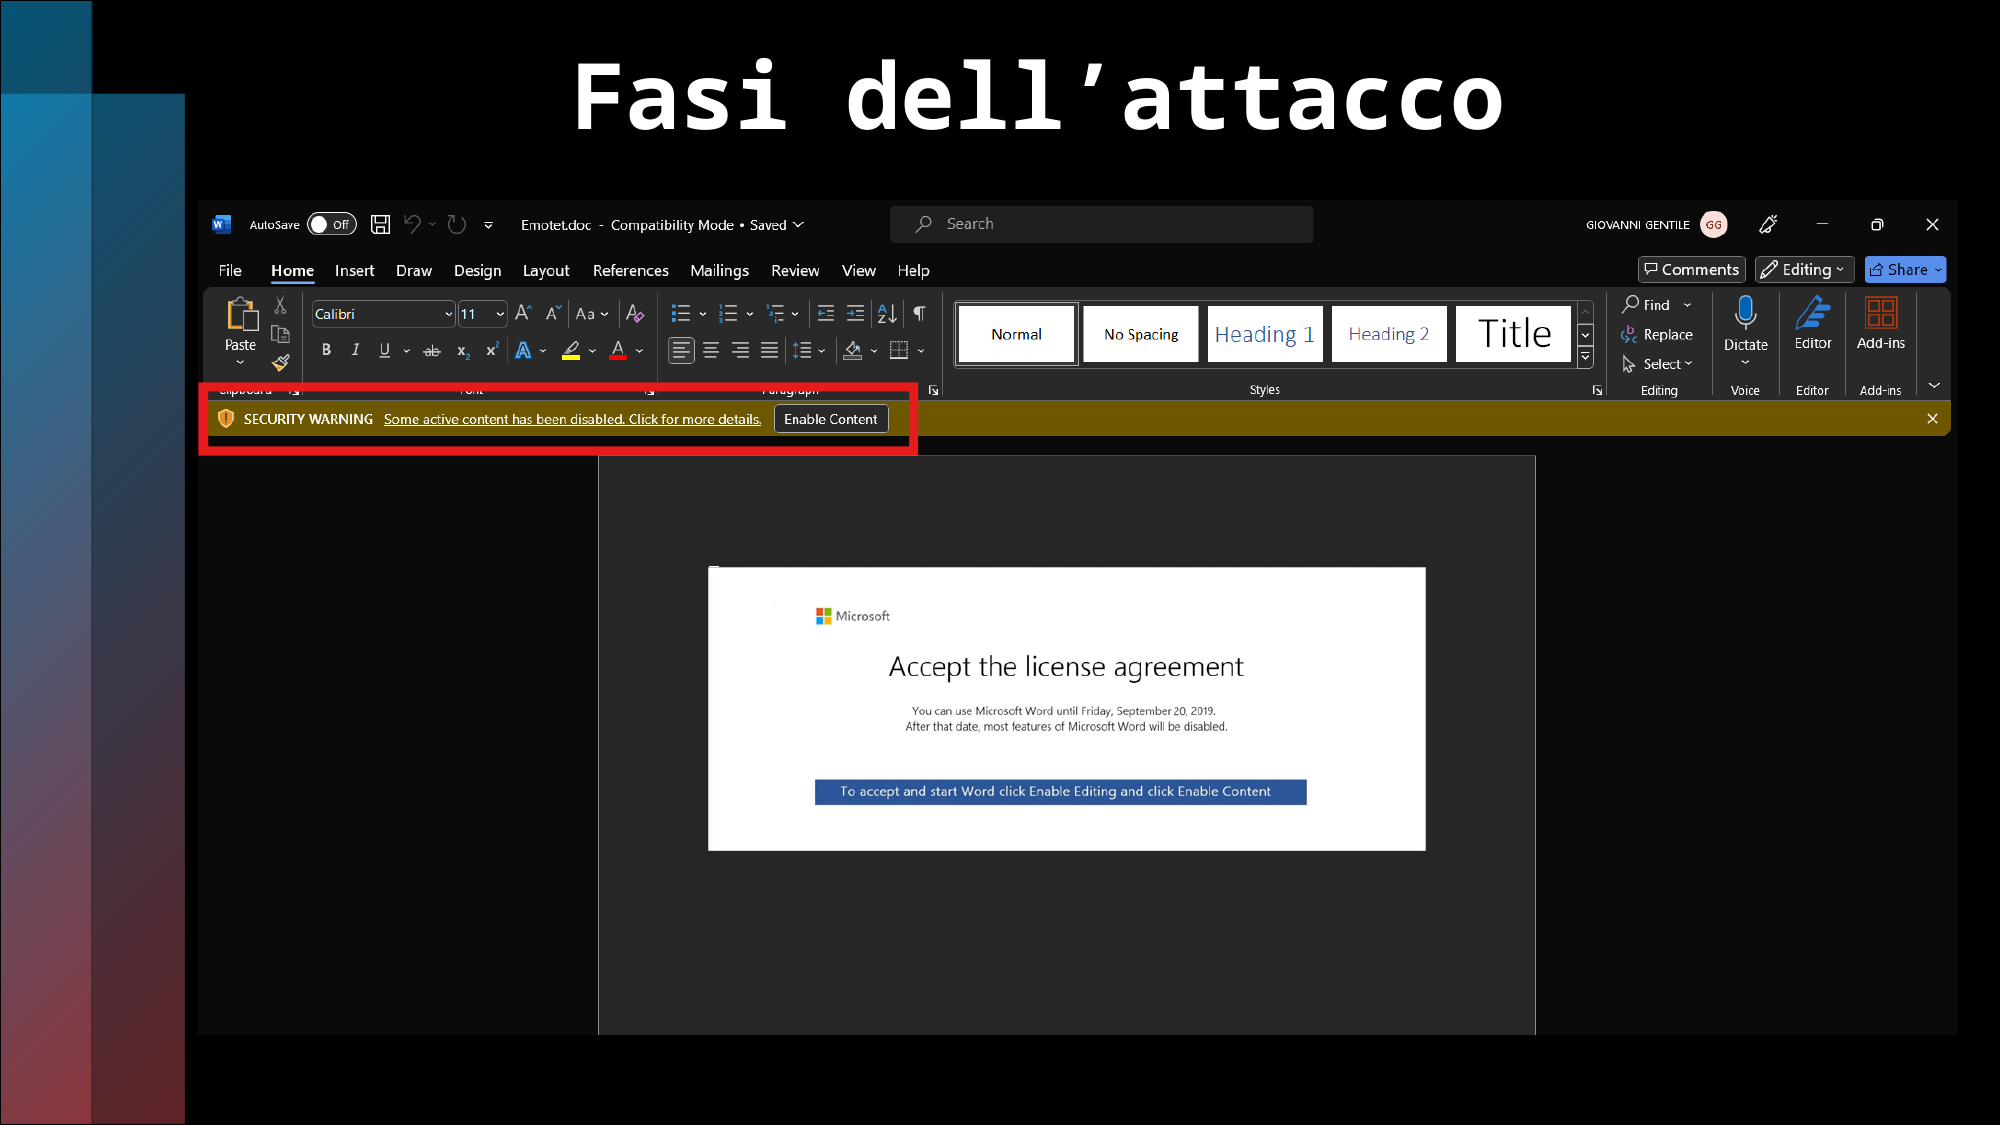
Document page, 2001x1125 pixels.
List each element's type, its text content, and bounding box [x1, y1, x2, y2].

title Fasi dell’attacco [260, 30, 1817, 158]
picture [197, 200, 1958, 1035]
